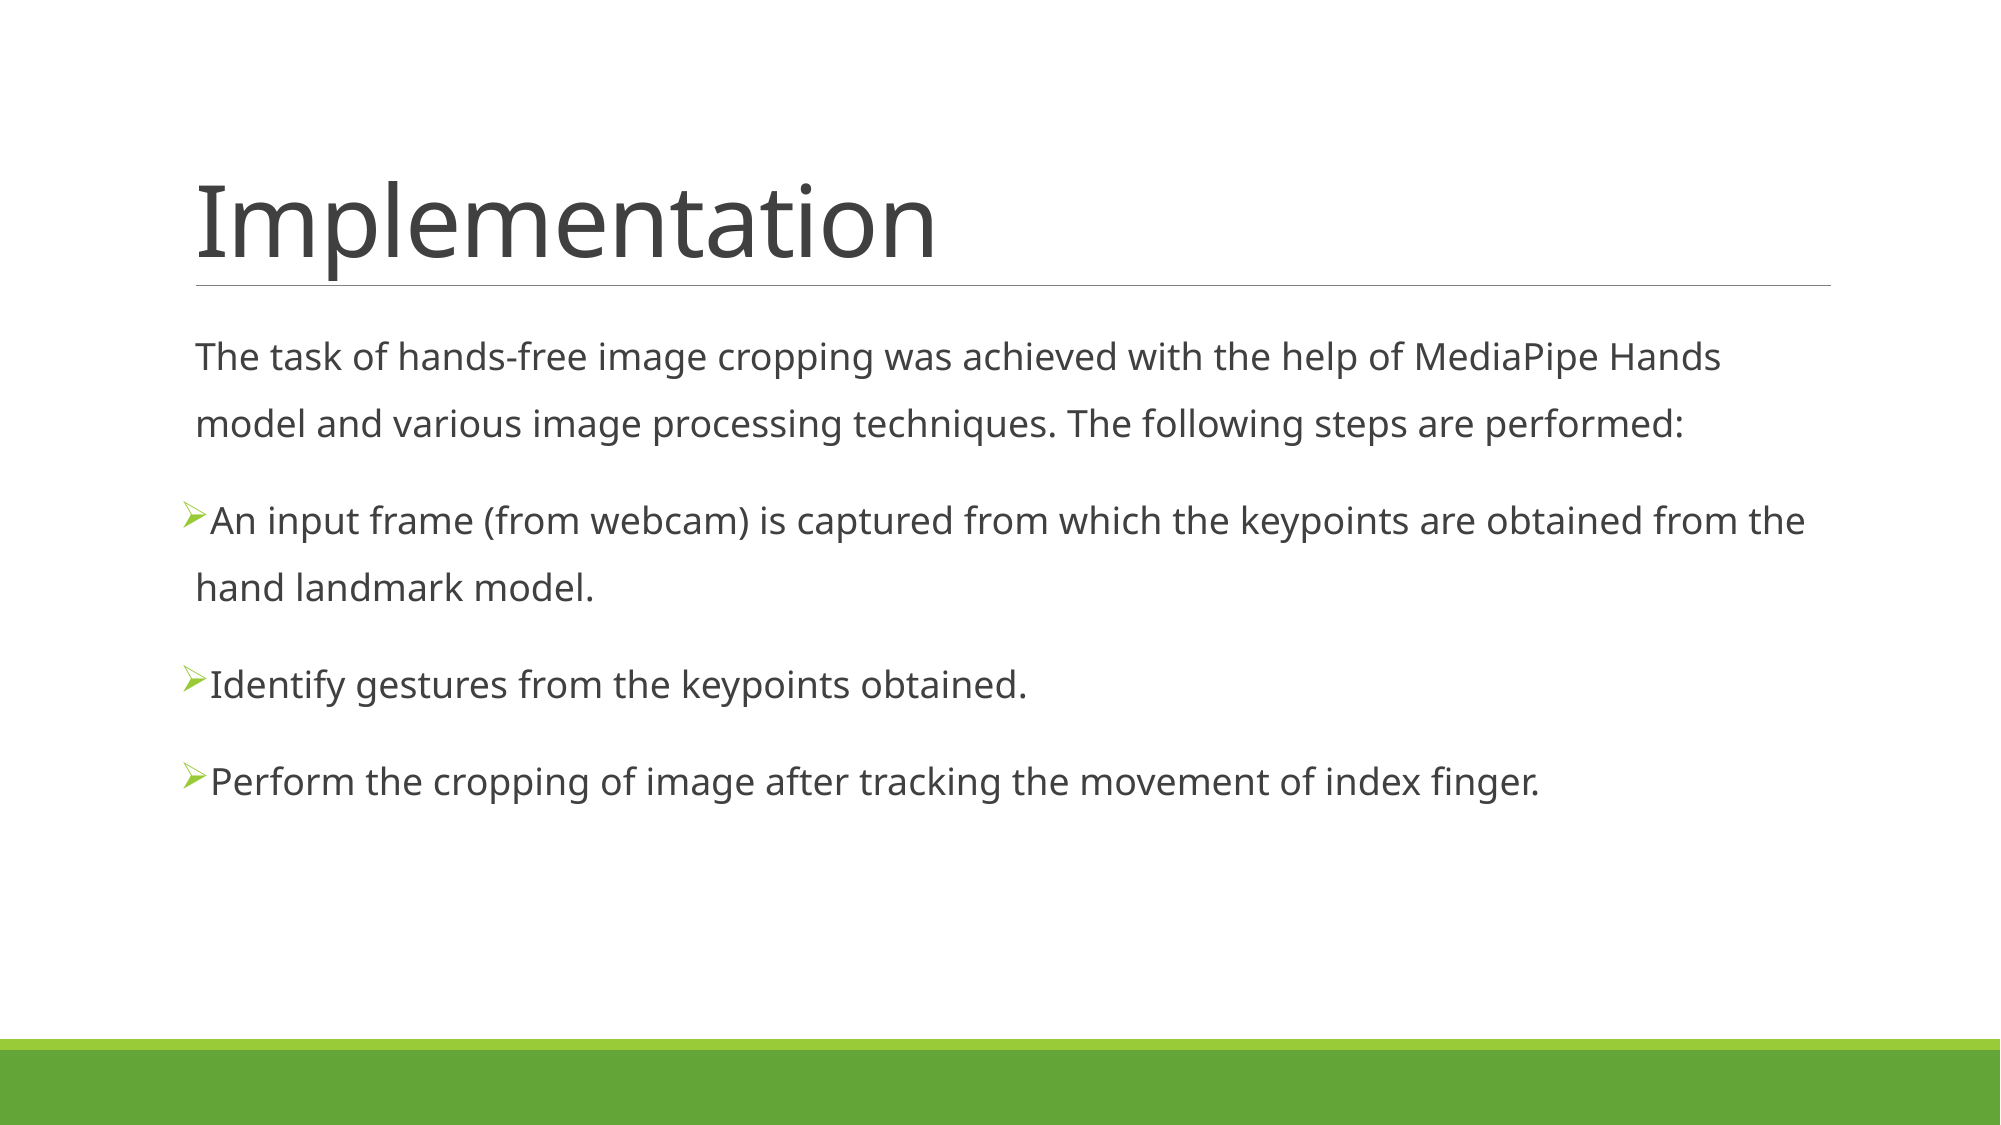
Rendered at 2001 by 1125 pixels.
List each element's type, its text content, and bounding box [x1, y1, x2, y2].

title Implementation [180, 47, 1830, 285]
list The task of hands-free image cropping was achieved with the help of MediaPipe Hands model and various image processing techniques. The following steps are performed: An input frame (from webcam) is captured from which the keypoints are obtained from the hand landmark model. Identify gestures from the keypoints obtained. Perform the cropping of image after tracking the movement of index finger. [180, 302, 1830, 963]
